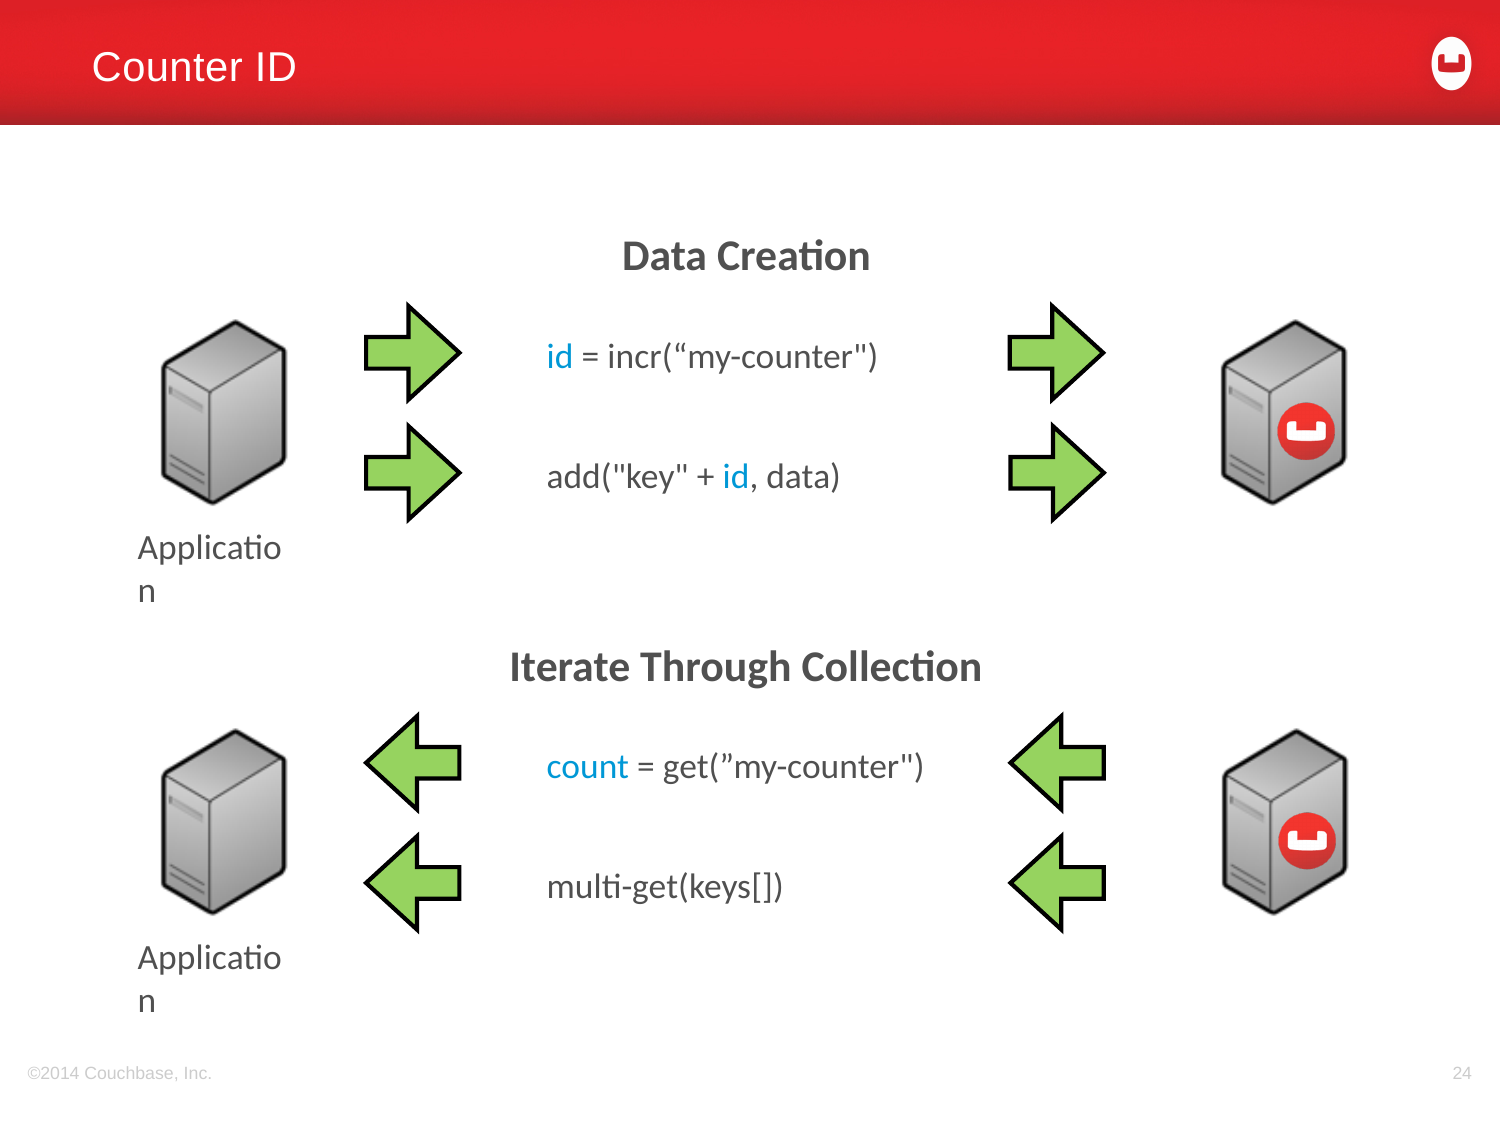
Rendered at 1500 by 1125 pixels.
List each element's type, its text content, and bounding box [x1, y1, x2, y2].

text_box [365, 425, 1105, 520]
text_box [365, 836, 1105, 930]
text_box Iterate Through Collection [504, 632, 994, 696]
picture [0, 0, 1500, 125]
text_box Data Creation [617, 222, 880, 286]
text_box Application [133, 930, 306, 982]
footer ©2014 Couchbase, Inc. [27, 1042, 503, 1103]
picture [124, 727, 314, 918]
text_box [1184, 727, 1375, 918]
title Counter ID [76, 4, 1427, 125]
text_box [365, 715, 1105, 810]
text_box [365, 305, 1104, 400]
text_box Application [133, 519, 306, 572]
picture [123, 317, 314, 508]
slide_number 24 [1350, 1042, 1473, 1103]
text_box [1184, 317, 1375, 508]
